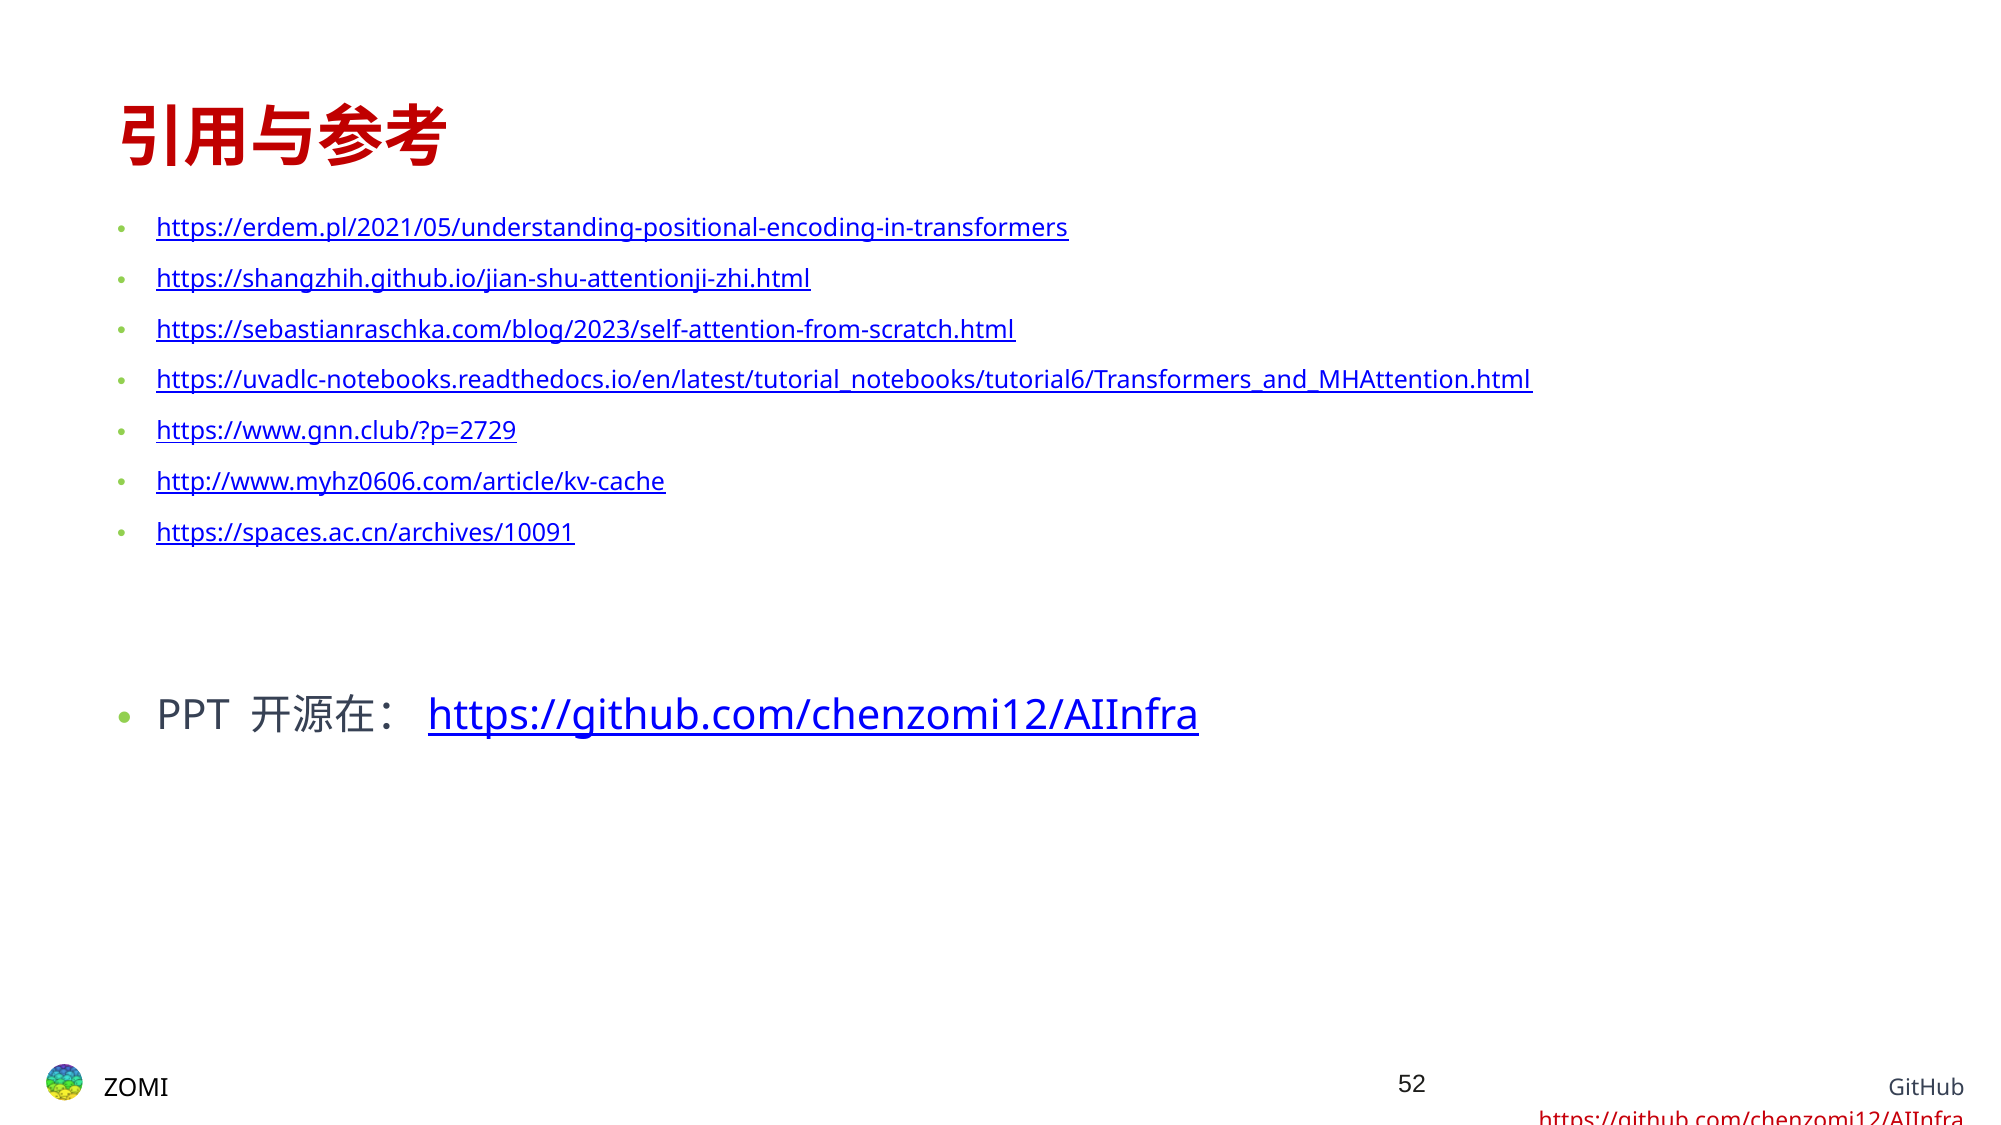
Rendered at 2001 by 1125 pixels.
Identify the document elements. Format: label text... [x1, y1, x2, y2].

list https://erdem.pl/2021/05/understanding-positional-encoding-in-transformers https://shangzhih.github.io/jian-shu-attentionji-zhi.html https://sebastianraschka.com/blog/2023/self-attention-from-scratch.html https://uvadlc-notebooks.readthedocs.io/en/latest/tutorial_notebooks/tutorial6/Transformers_and_MHAttention.html https://www.gnn.club/?p=2729 http://www.myhz0606.com/article/kv-cache https://spaces.ac.cn/archives/10091 PPT 开源在：https://github.com/chenzomi12/AIInfra [102, 204, 1901, 1043]
title 引用与参考 [102, 85, 1901, 183]
picture [47, 1065, 82, 1100]
